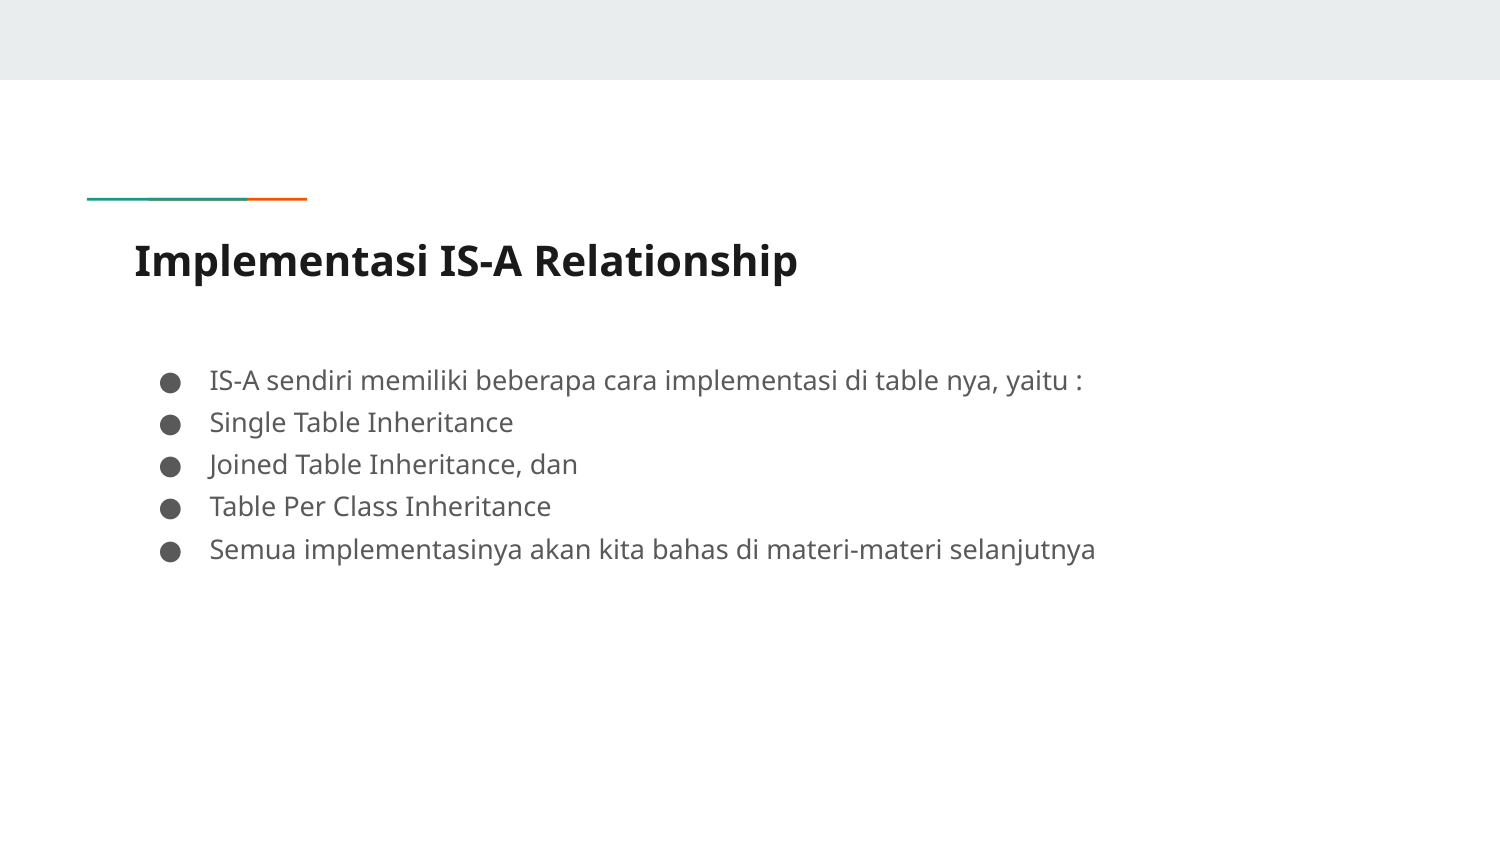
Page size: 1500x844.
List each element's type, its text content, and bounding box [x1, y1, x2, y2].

list IS-A sendiri memiliki beberapa cara implementasi di table nya, yaitu : Single Table Inheritance Joined Table Inheritance, dan Table Per Class Inheritance Semua implementasinya akan kita bahas di materi-materi selanjutnya [119, 341, 1381, 712]
title Implementasi IS-A Relationship [119, 216, 1381, 305]
